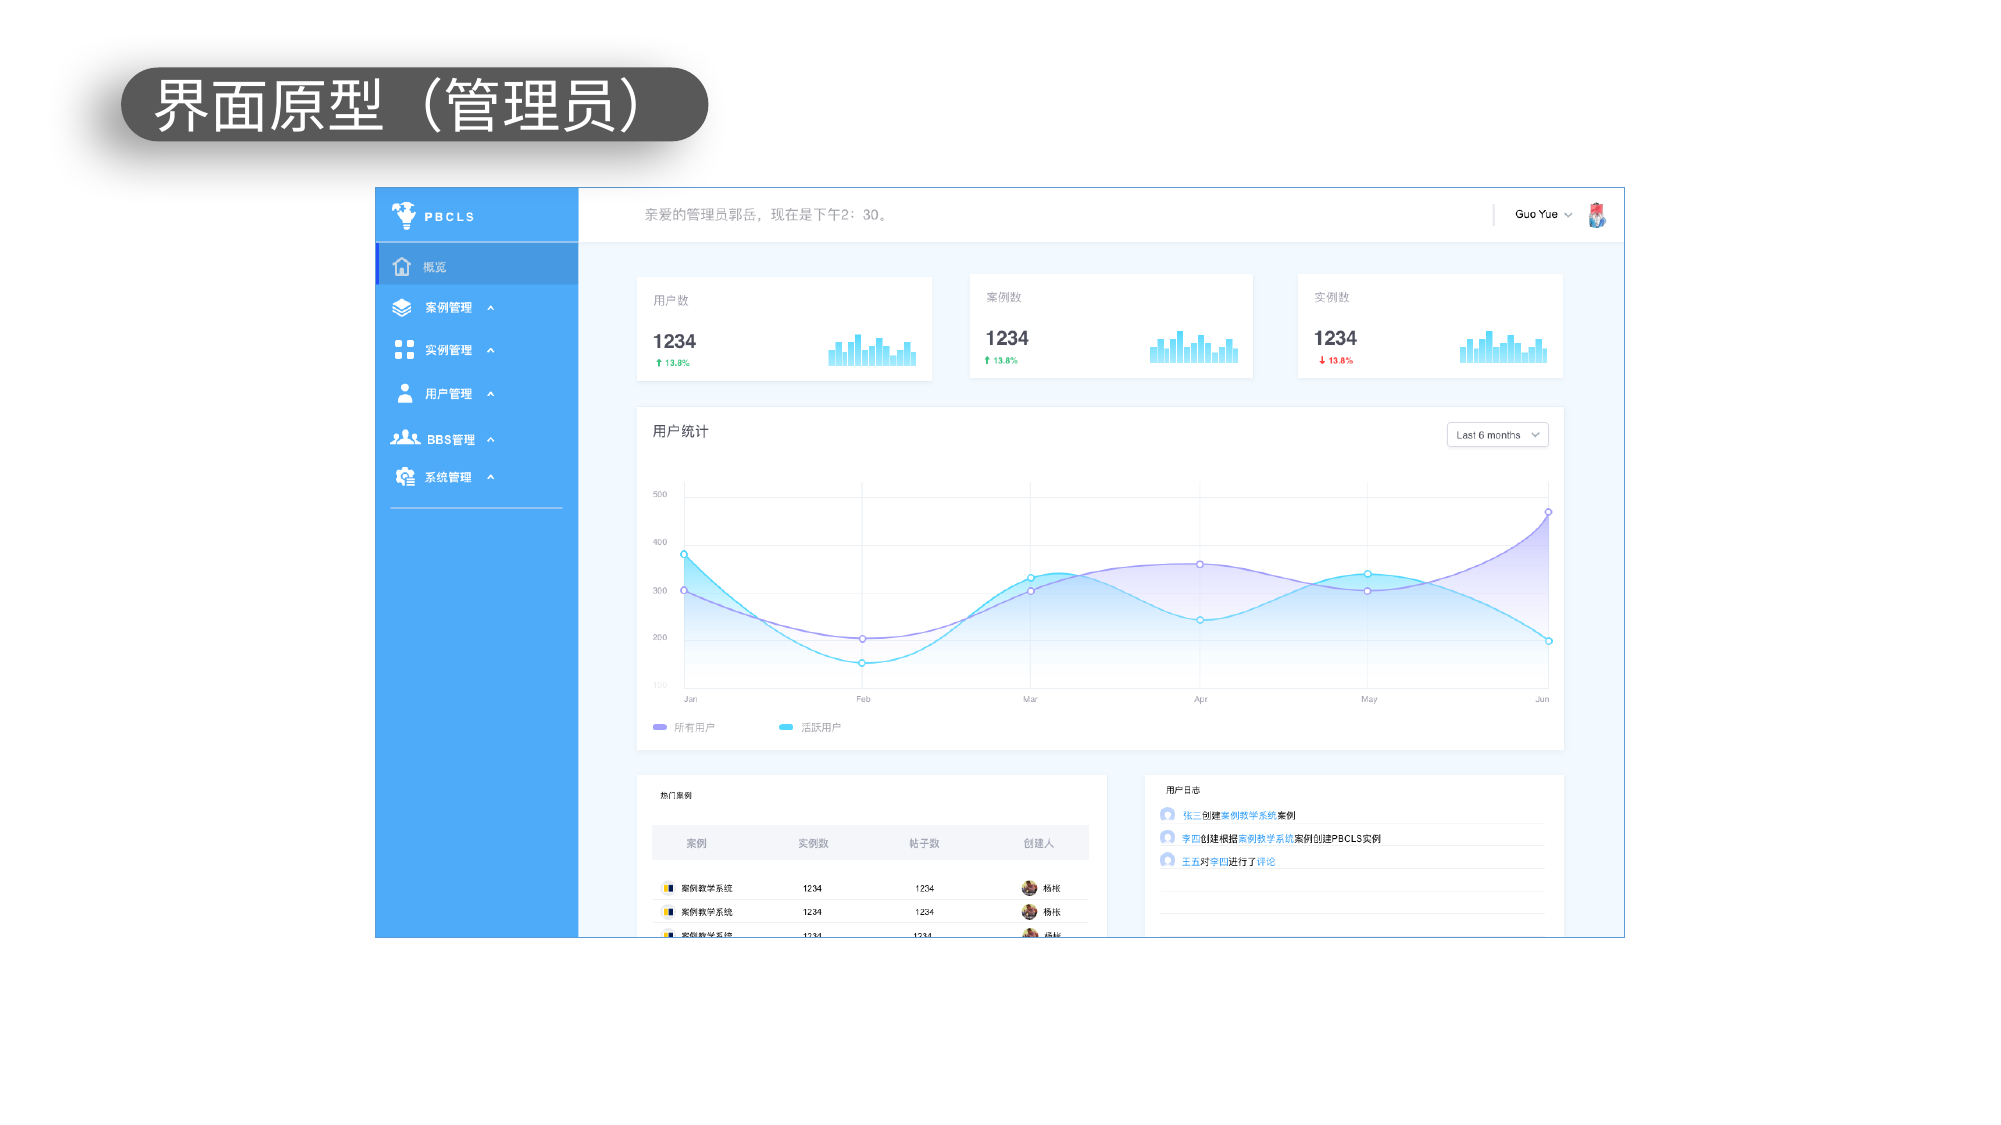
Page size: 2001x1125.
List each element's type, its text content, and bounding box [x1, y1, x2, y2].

text_box 界面原型（管理员） [121, 67, 709, 142]
picture [374, 187, 1625, 938]
